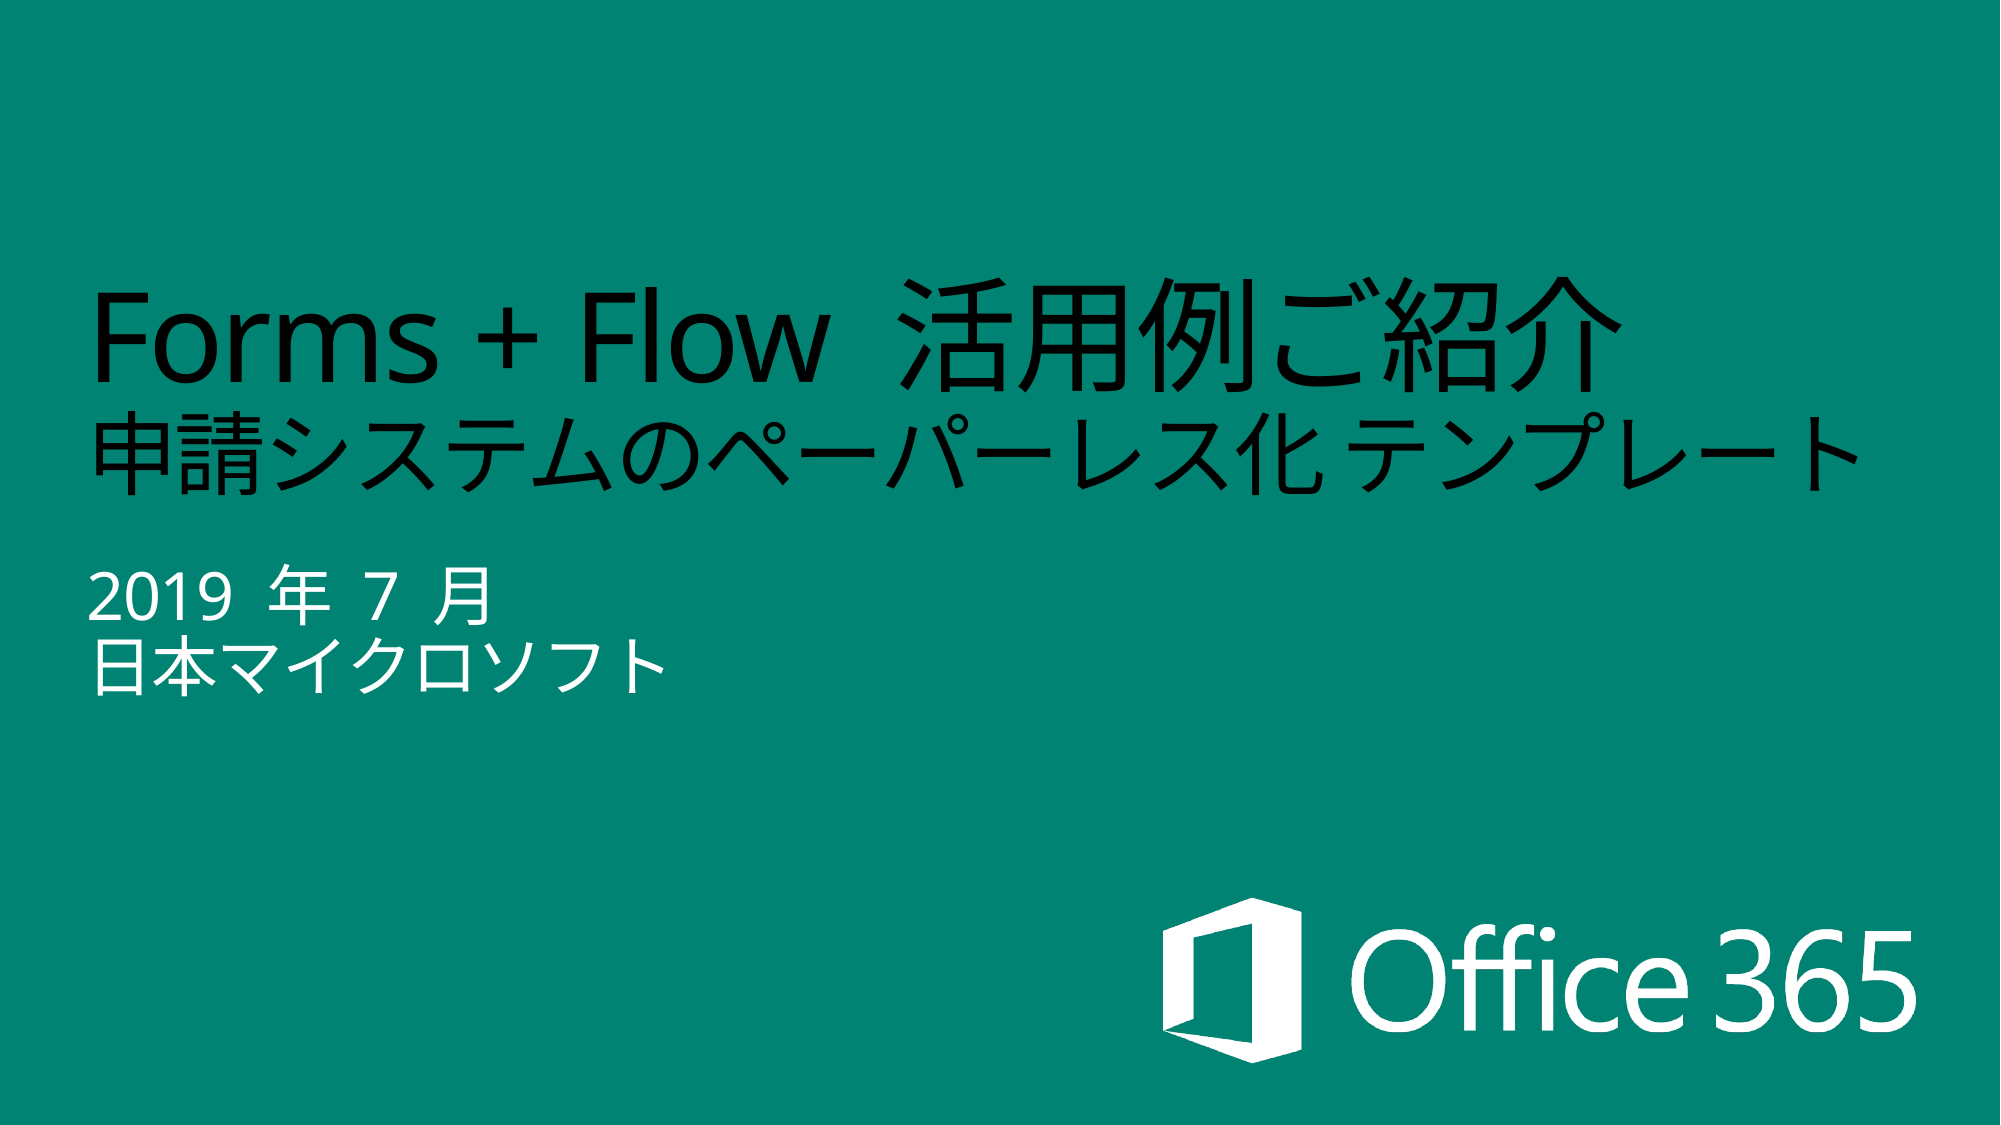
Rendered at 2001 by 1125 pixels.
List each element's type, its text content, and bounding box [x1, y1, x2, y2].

picture [1091, 825, 1983, 1125]
title Forms + Flow 活用例ご紹介 申請システムのペーパーレス化 テンプレート [86, 344, 1970, 509]
list 2019 年 7 月 日本マイクロソフト [86, 562, 1767, 645]
